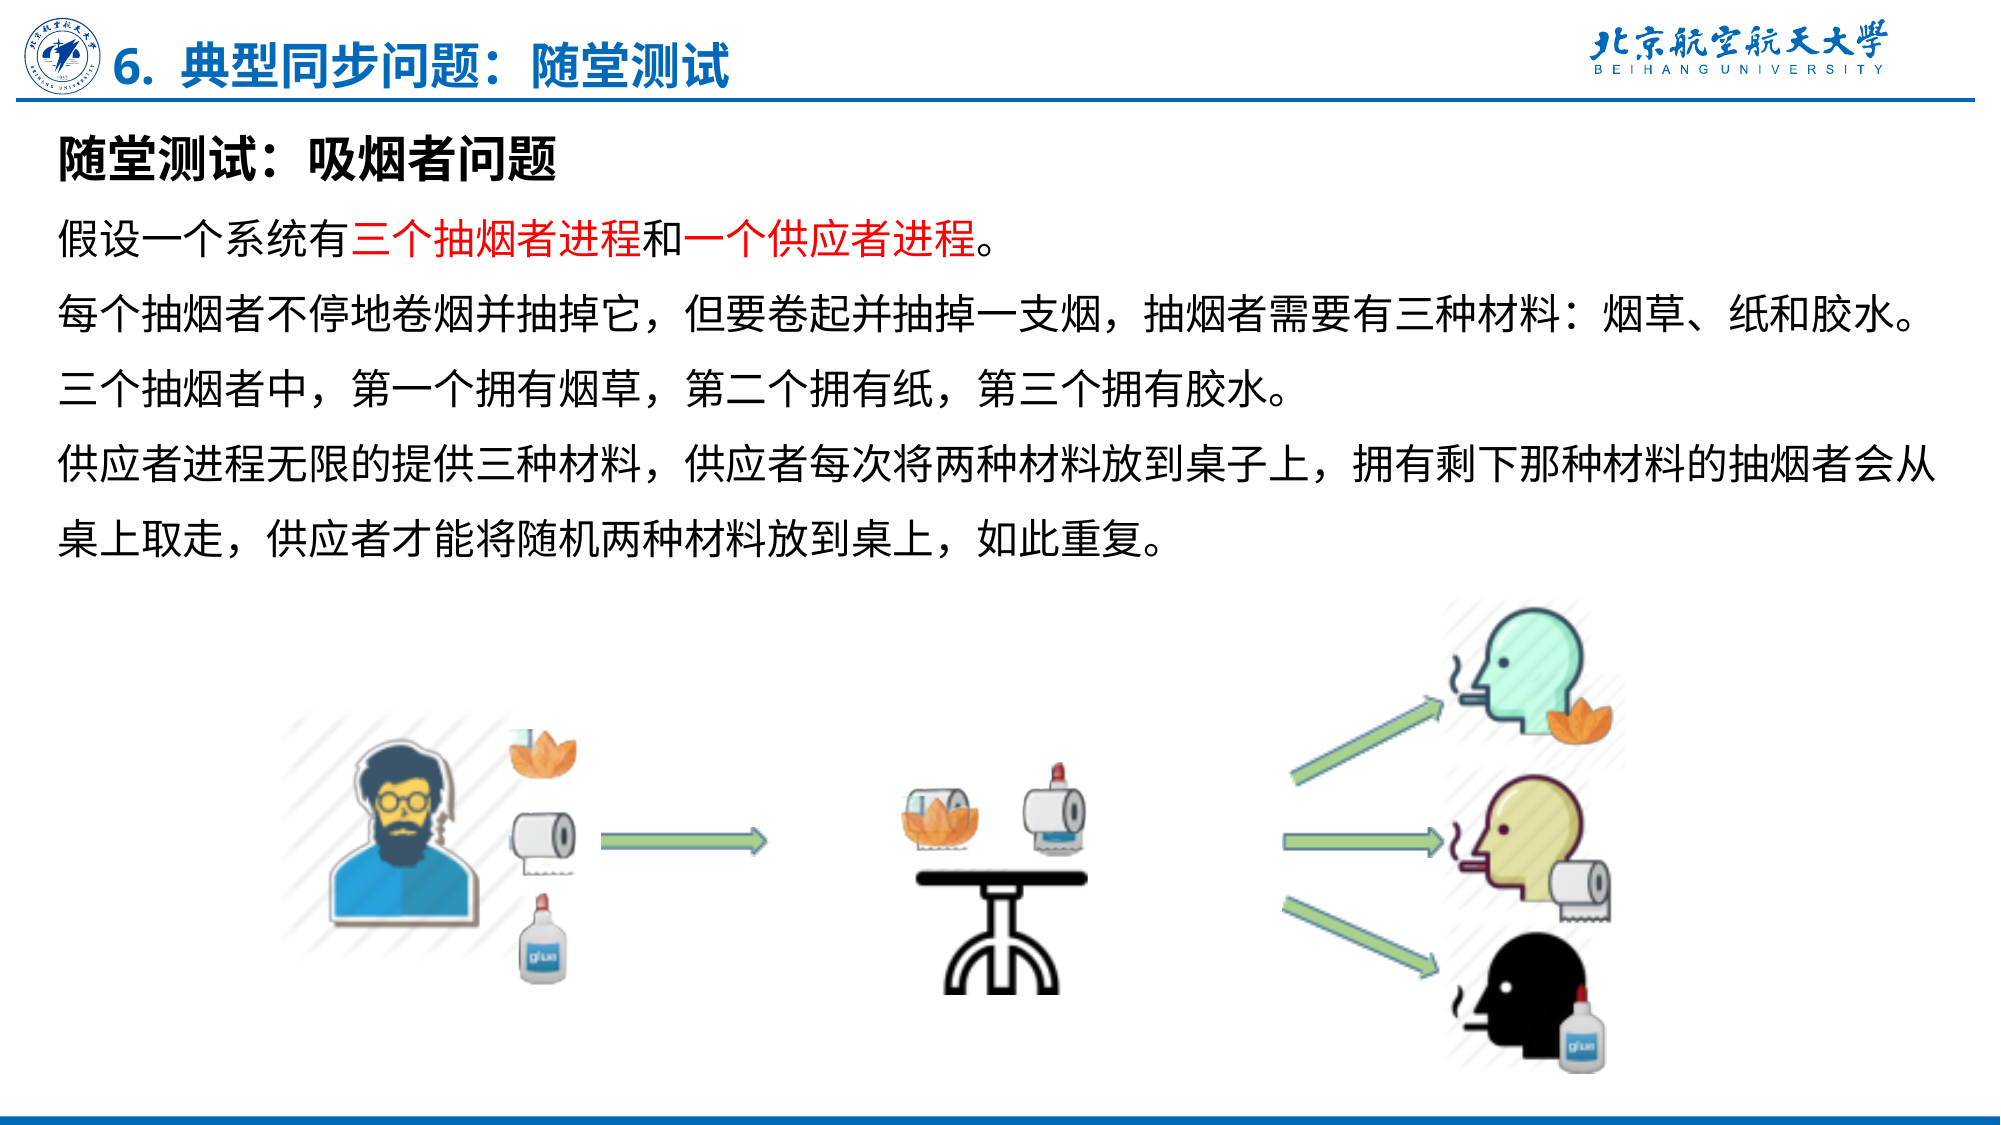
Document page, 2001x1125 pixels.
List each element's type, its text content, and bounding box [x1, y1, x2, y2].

list 6. 典型同步问题：随堂测试 [112, 33, 1475, 90]
picture [1282, 594, 1630, 1074]
picture [277, 706, 580, 987]
picture [601, 827, 770, 857]
picture [912, 868, 1088, 995]
text_box 随堂测试：吸烟者问题 假设一个系统有三个抽烟者进程和一个供应者进程。 每个抽烟者不停地卷烟并抽掉它，但要卷起并抽掉一支烟，抽烟者需要有三种材料：烟草、纸和胶水。三个抽烟者中，第一个拥有烟草，第二个拥有纸，第三个拥有胶水。 供应者进程无限的提供三种材料，供应者每次将两种材料放到桌子上，拥有剩下那种材料的抽烟者会从桌上取走，供应者才能将随机两种材料放到桌上，如此重复。 [42, 90, 1953, 570]
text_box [903, 851, 1088, 857]
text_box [901, 785, 1088, 851]
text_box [903, 762, 1088, 785]
